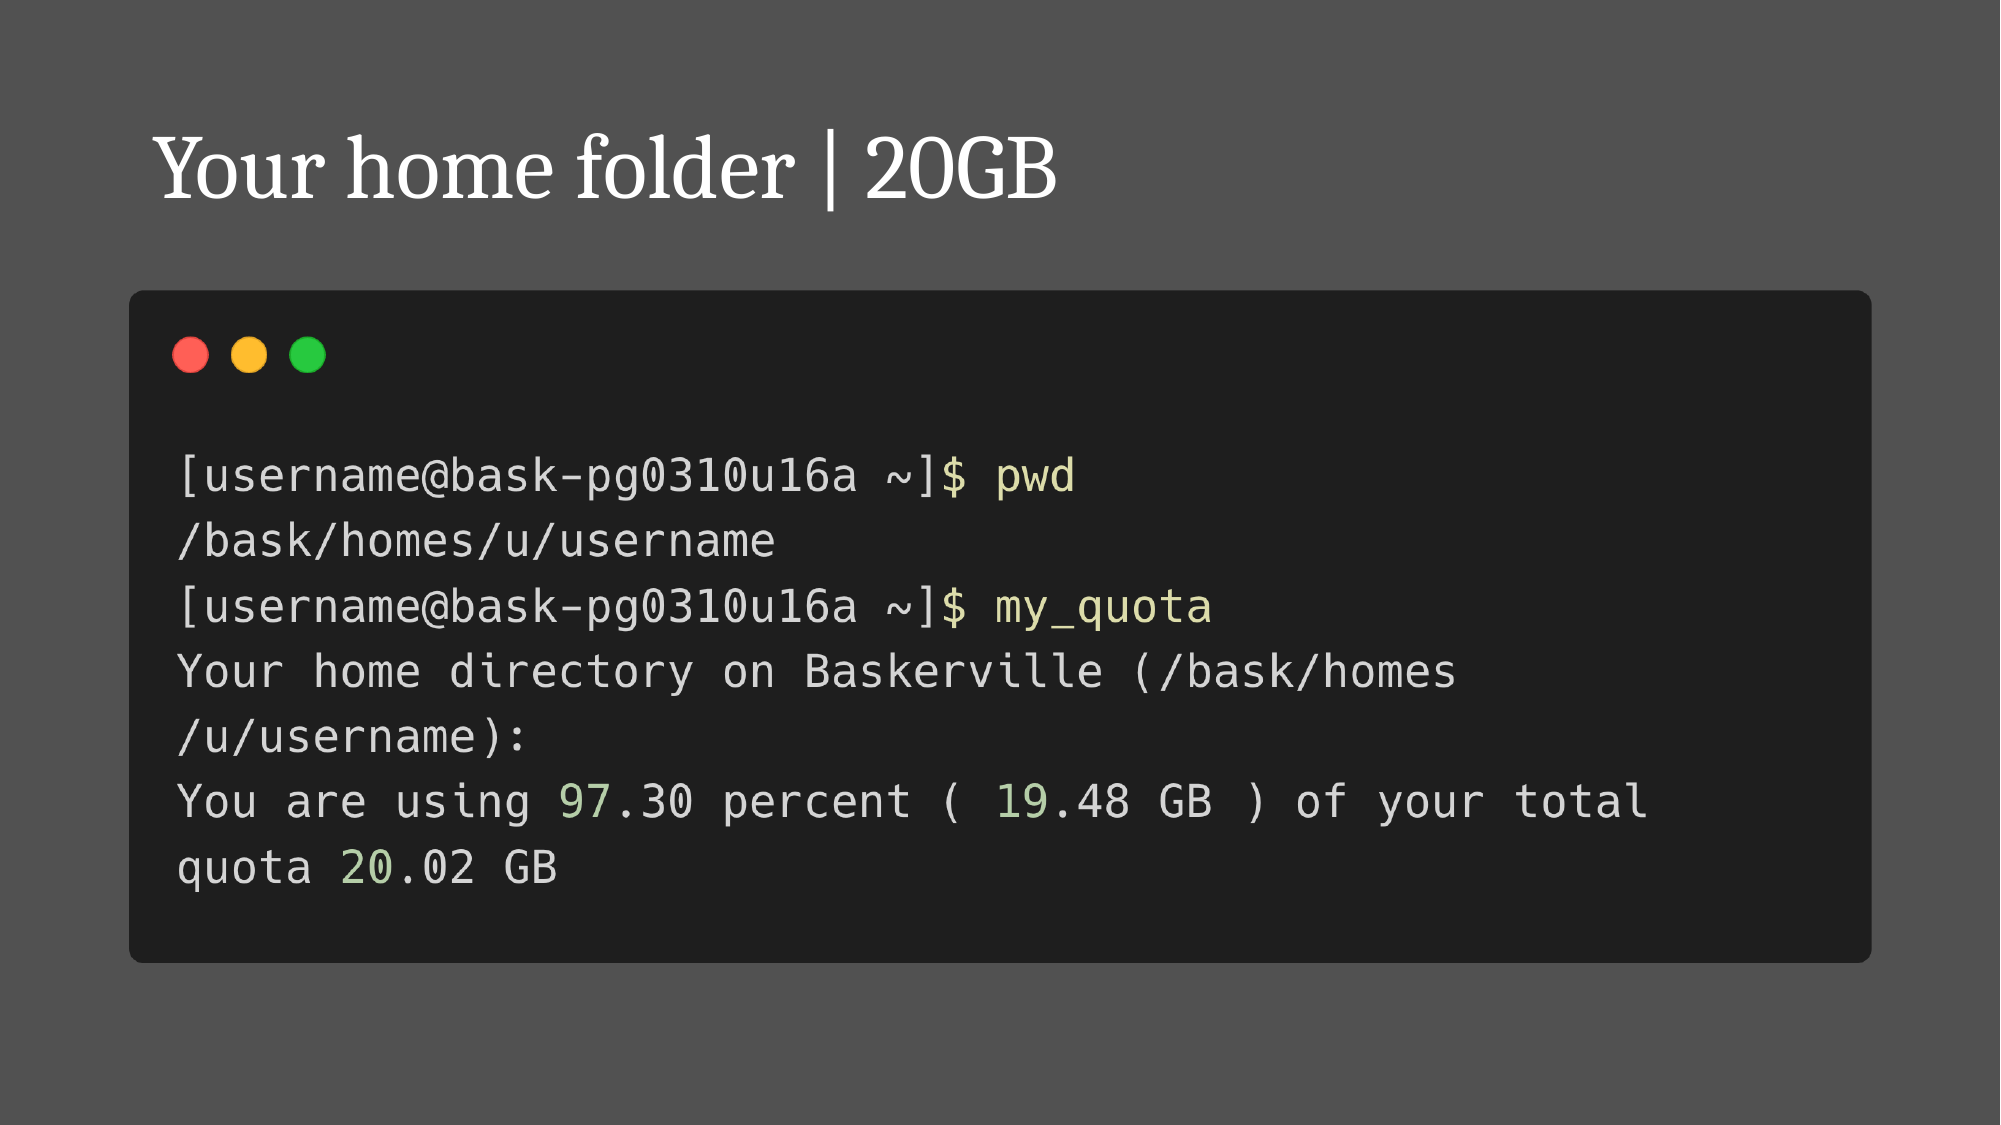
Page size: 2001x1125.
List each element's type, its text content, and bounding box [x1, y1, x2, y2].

picture [5, 179, 1994, 1075]
title Your home folder | 20GB [137, 59, 1863, 179]
